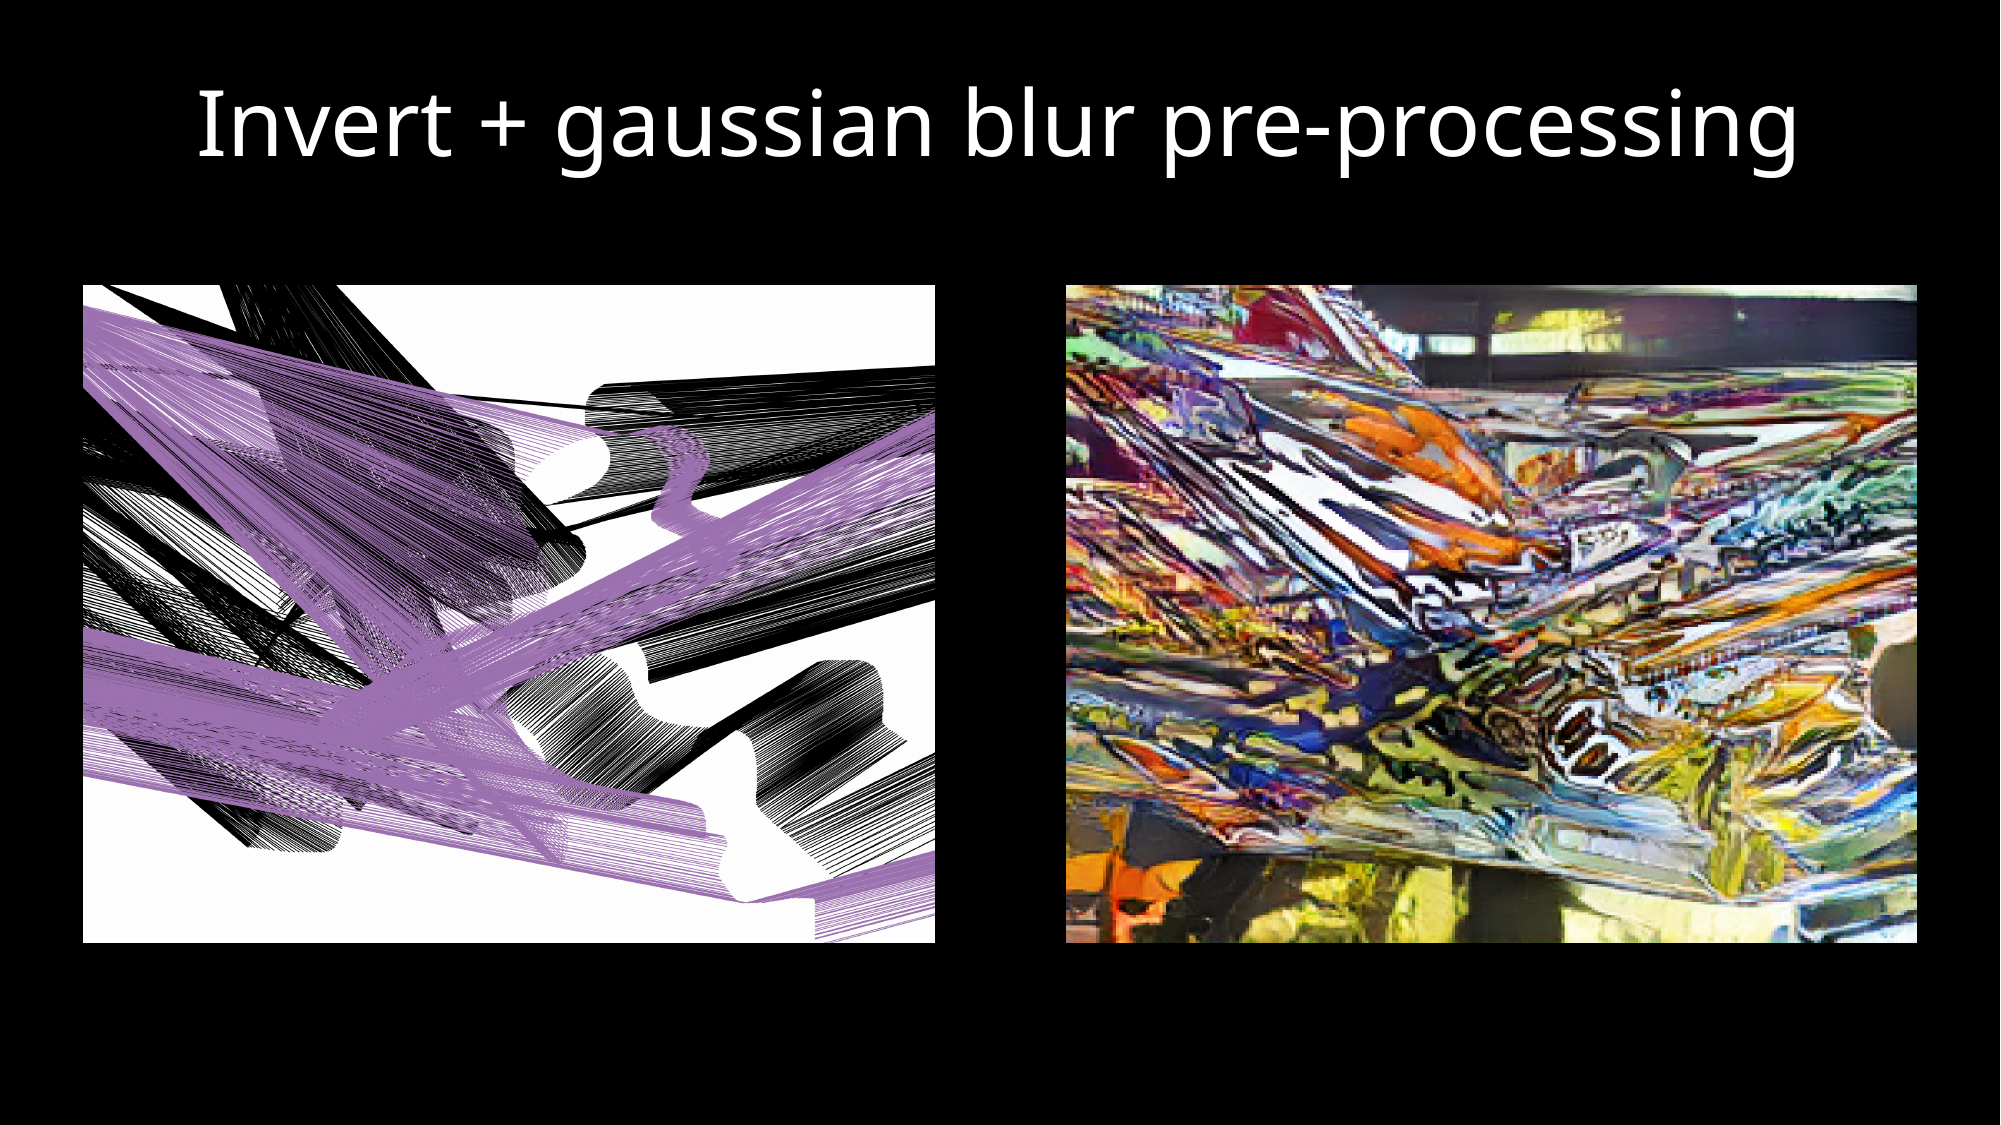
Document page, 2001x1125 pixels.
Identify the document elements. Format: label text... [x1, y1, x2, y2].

picture [83, 285, 935, 943]
title Invert + gaussian blur pre-processing [137, 18, 1863, 236]
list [1066, 285, 1917, 943]
